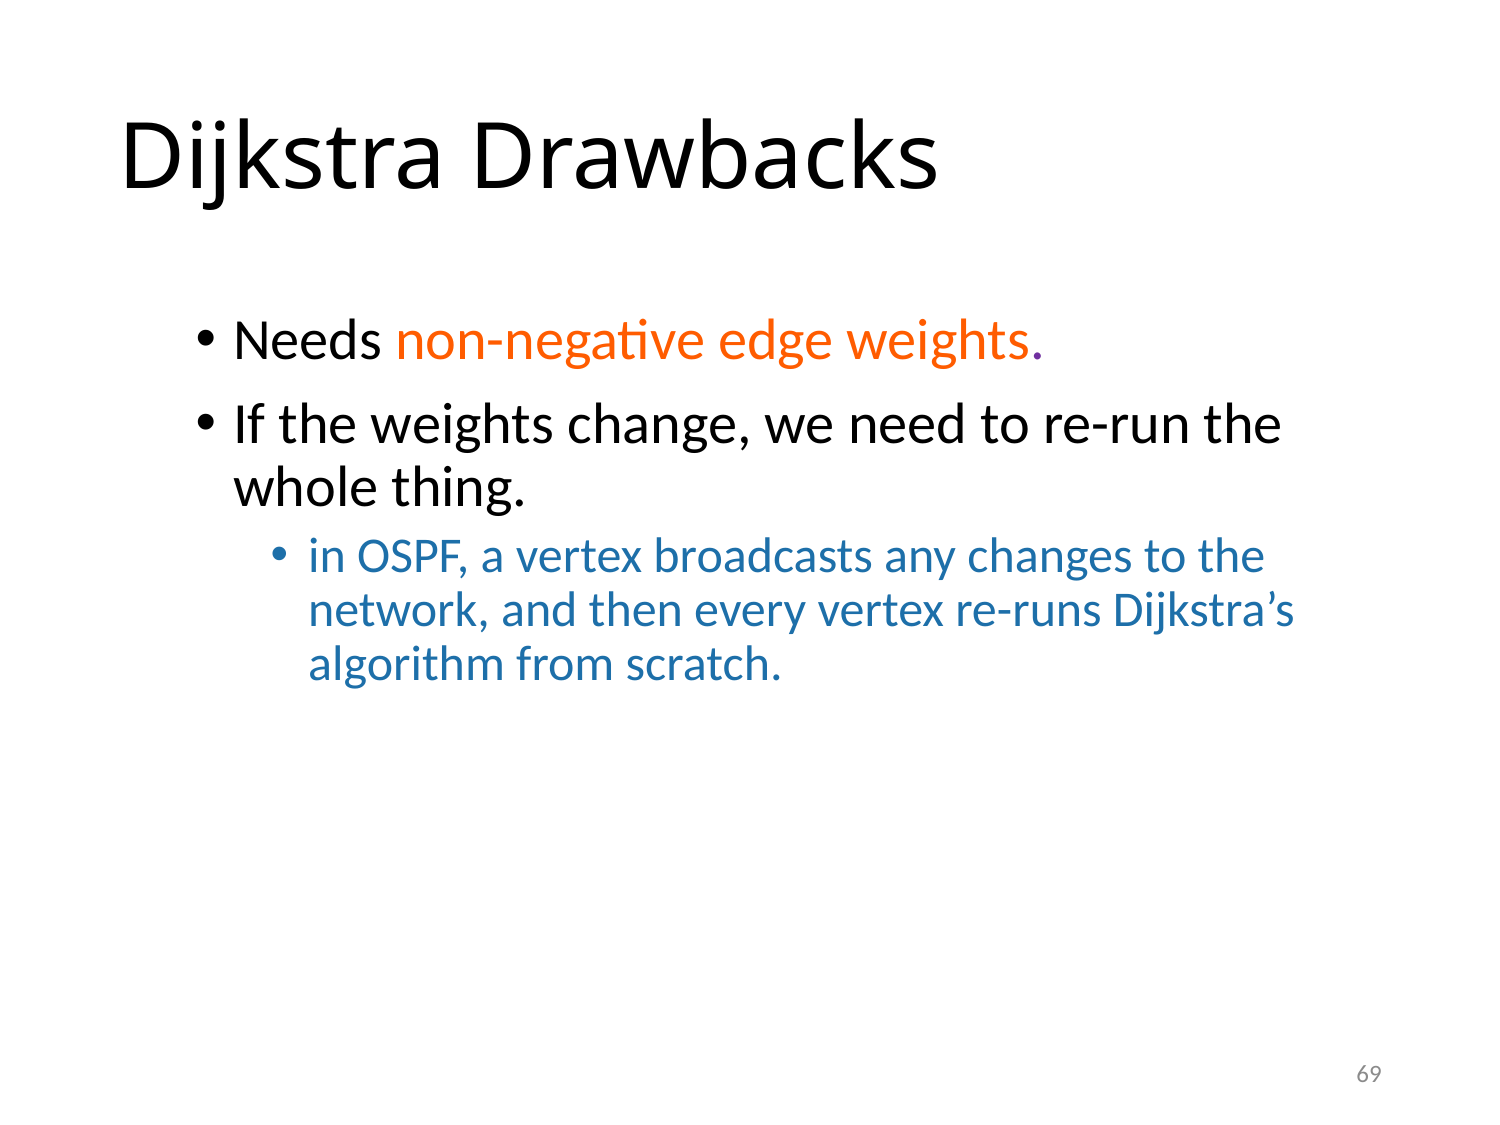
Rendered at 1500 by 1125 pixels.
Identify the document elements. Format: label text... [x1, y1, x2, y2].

title Dijkstra Drawbacks [103, 50, 1397, 268]
slide_number 69 [1059, 1042, 1397, 1103]
list Needs non-negative edge weights. If the weights change, we need to re-run the whole thing. in OSPF, a vertex broadcasts any changes to the network, and then every vertex re-runs Dijkstra’s algorithm from scratch. [180, 301, 1320, 1016]
